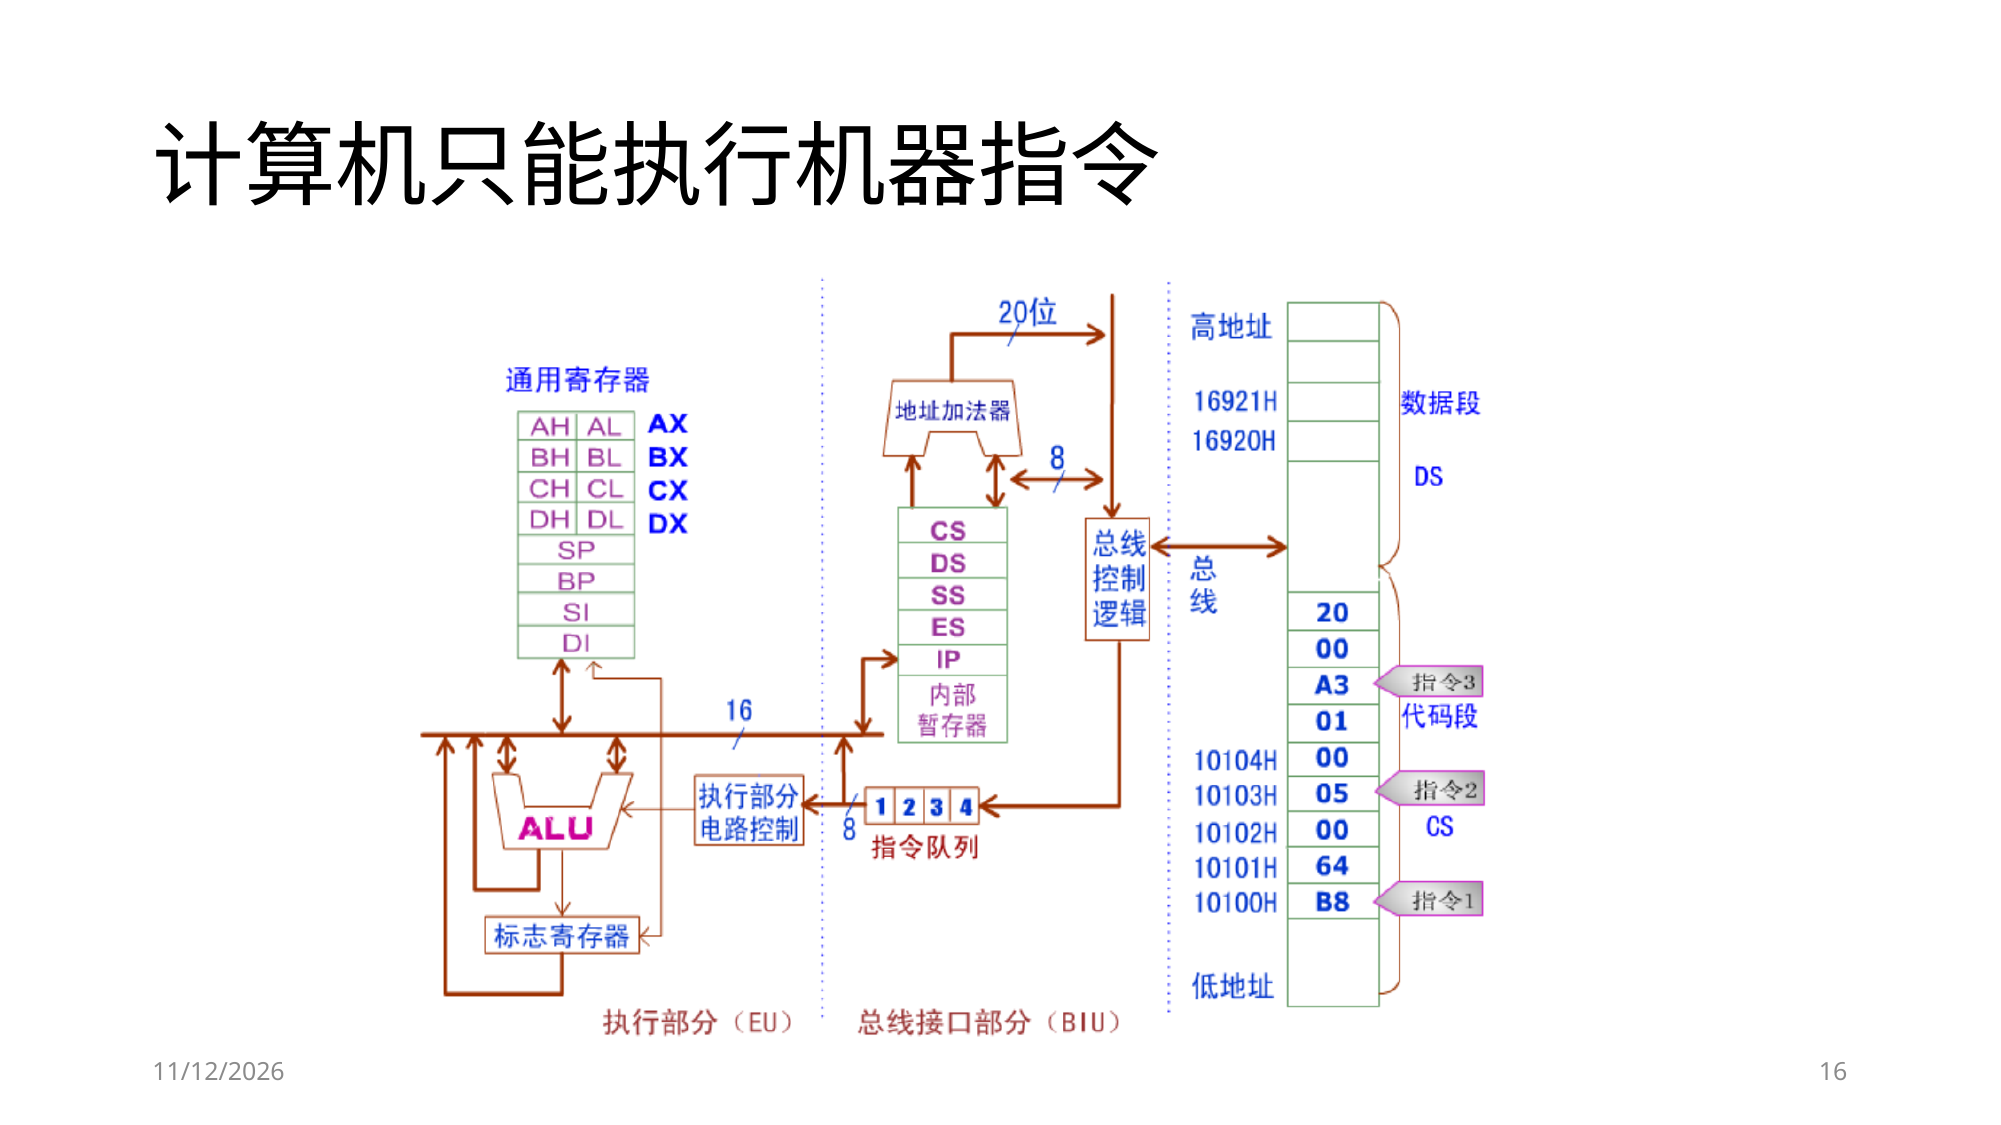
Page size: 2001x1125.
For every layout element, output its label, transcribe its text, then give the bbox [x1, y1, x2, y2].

slide_number 16 [1412, 1042, 1863, 1103]
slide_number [137, 1042, 588, 1103]
title 计算机只能执行机器指令 [137, 59, 1863, 278]
picture [384, 265, 1517, 1054]
